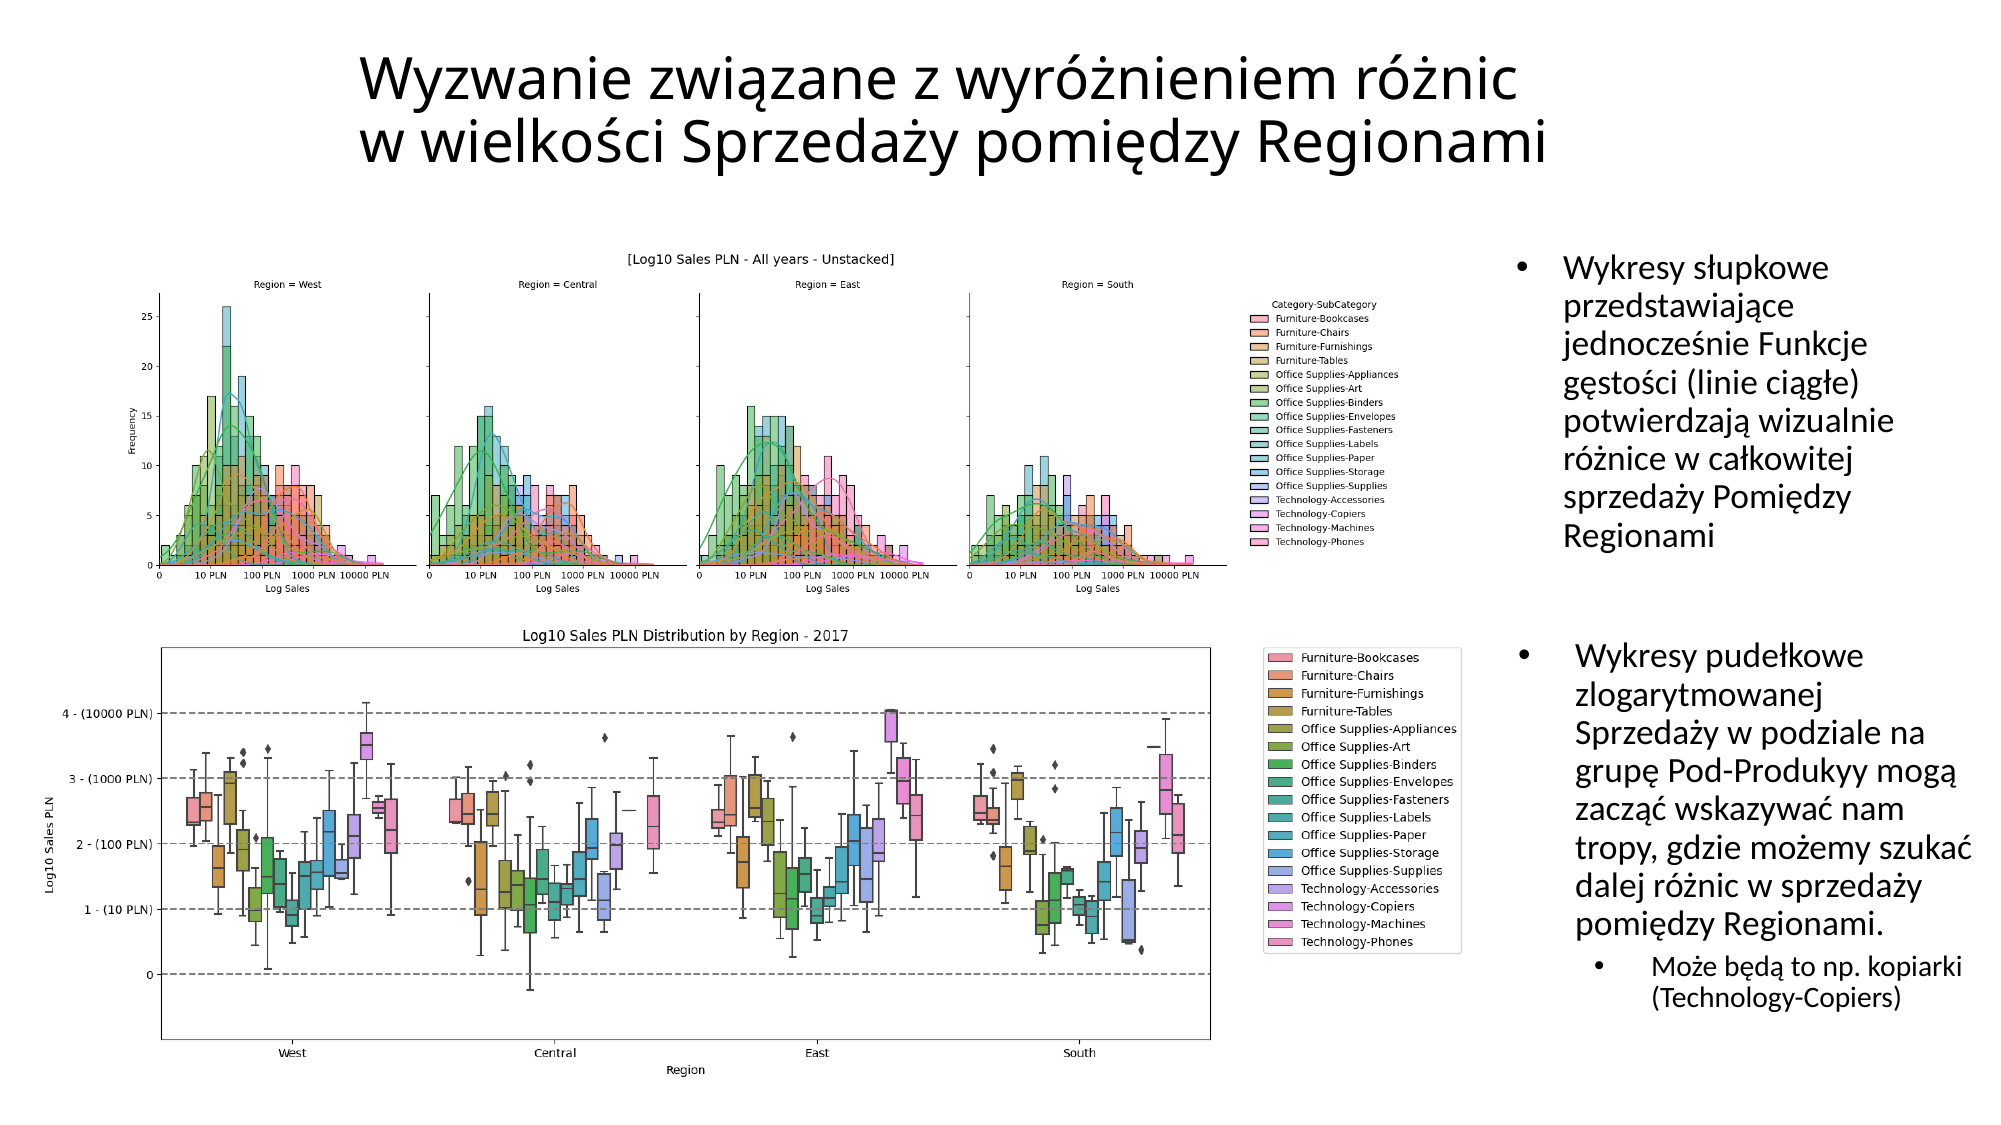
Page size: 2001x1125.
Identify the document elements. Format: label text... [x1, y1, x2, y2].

text_box Wykresy pudełkowe zlogarytmowanej Sprzedaży w podziale na grupę Pod-Produkyy mogą zacząć wskazywać nam tropy, gdzie możemy szukać dalej różnic w sprzedaży pomiędzy Regionami. Może będą to np. kopiarki (Technology-Copiers) [1503, 620, 1989, 1022]
picture [36, 620, 1470, 1084]
picture [121, 247, 1406, 600]
list Wykresy słupkowe przedstawiające jednocześnie Funkcje gęstości (linie ciągłe) potwierdzają wizualnie różnice w całkowitej sprzedaży Pomiędzy Regionami [1501, 238, 1989, 563]
title Wyzwanie związane z wyróżnieniem różnic w wielkości Sprzedaży pomiędzy Regionami [344, 14, 1656, 211]
